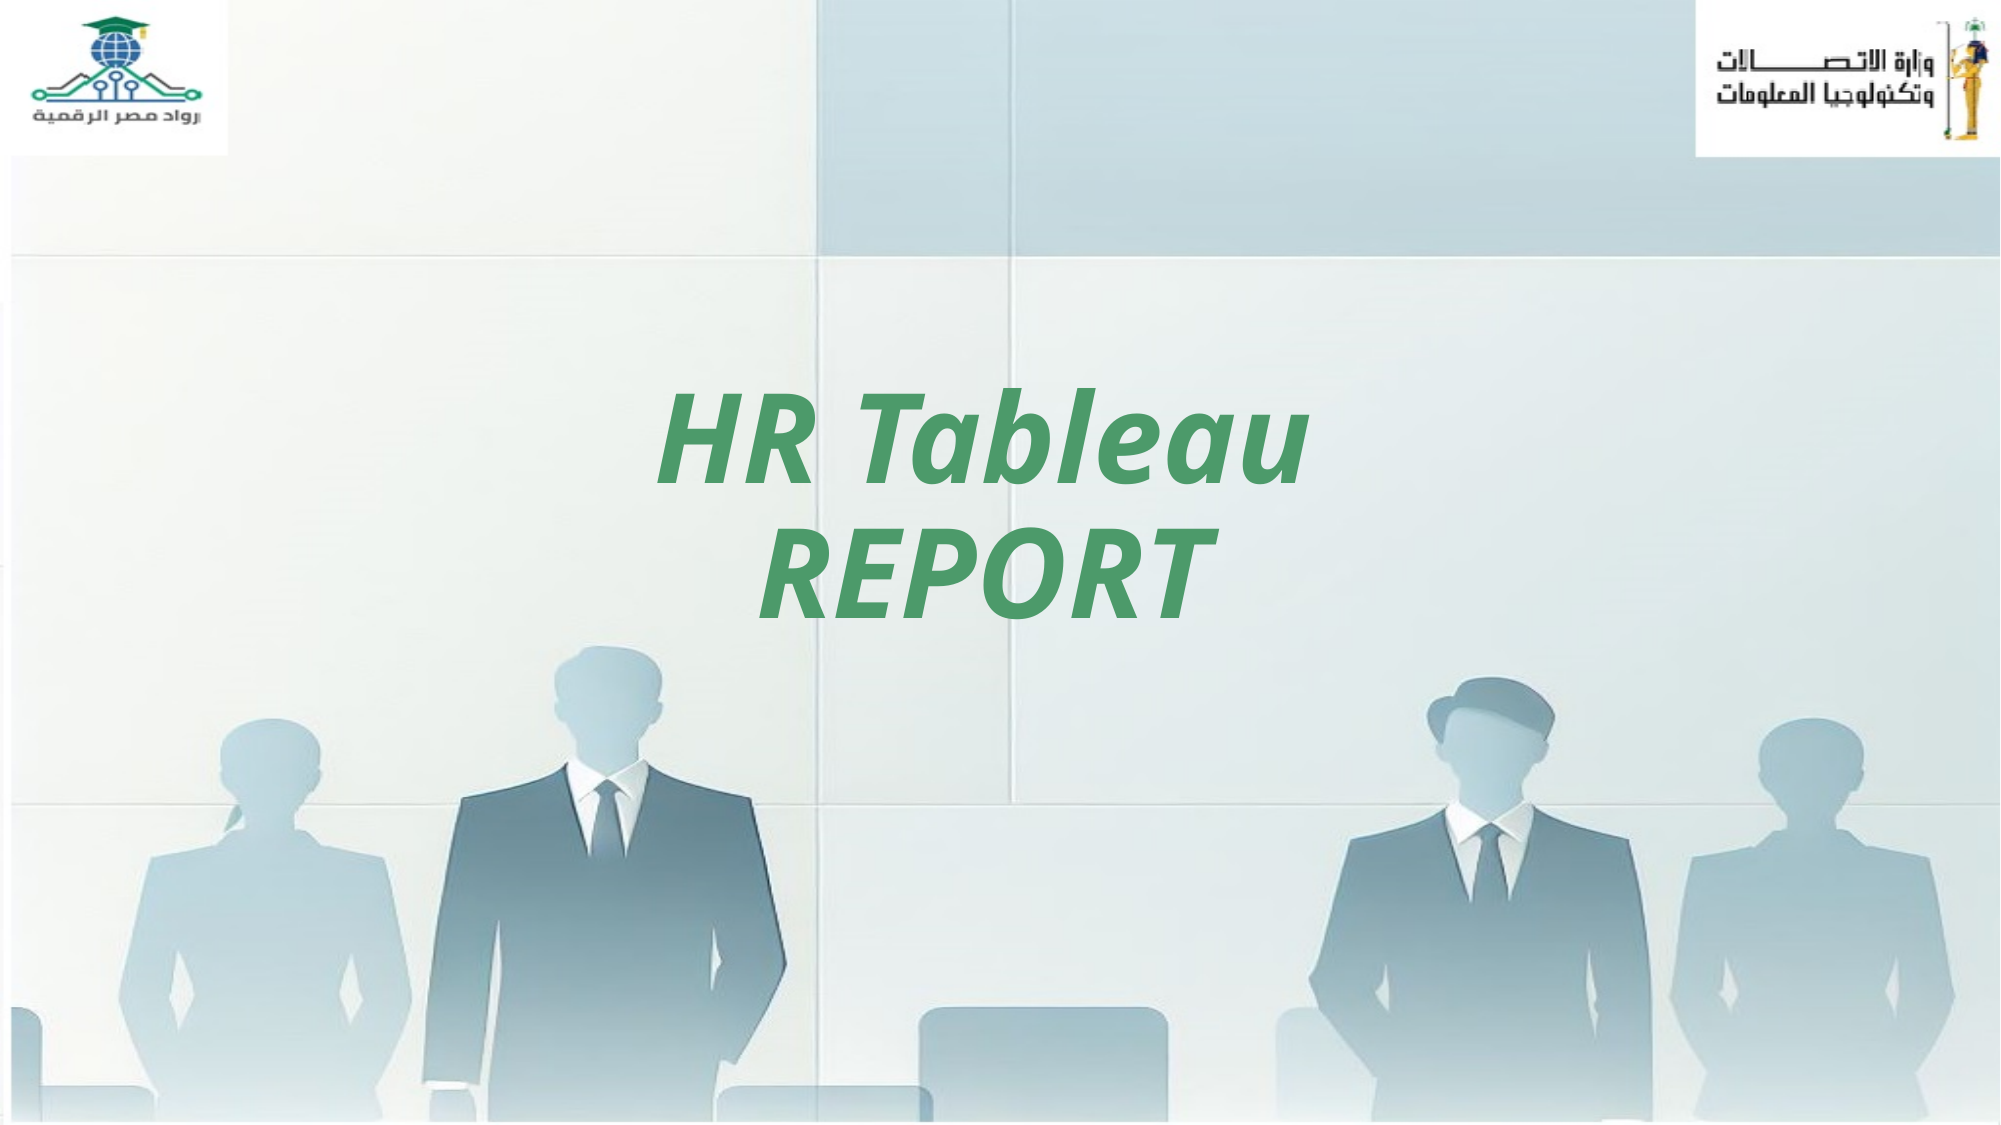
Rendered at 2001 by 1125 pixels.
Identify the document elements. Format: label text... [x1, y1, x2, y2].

picture [0, 0, 2001, 1125]
title HR Tableau REPORT [249, 184, 1750, 654]
